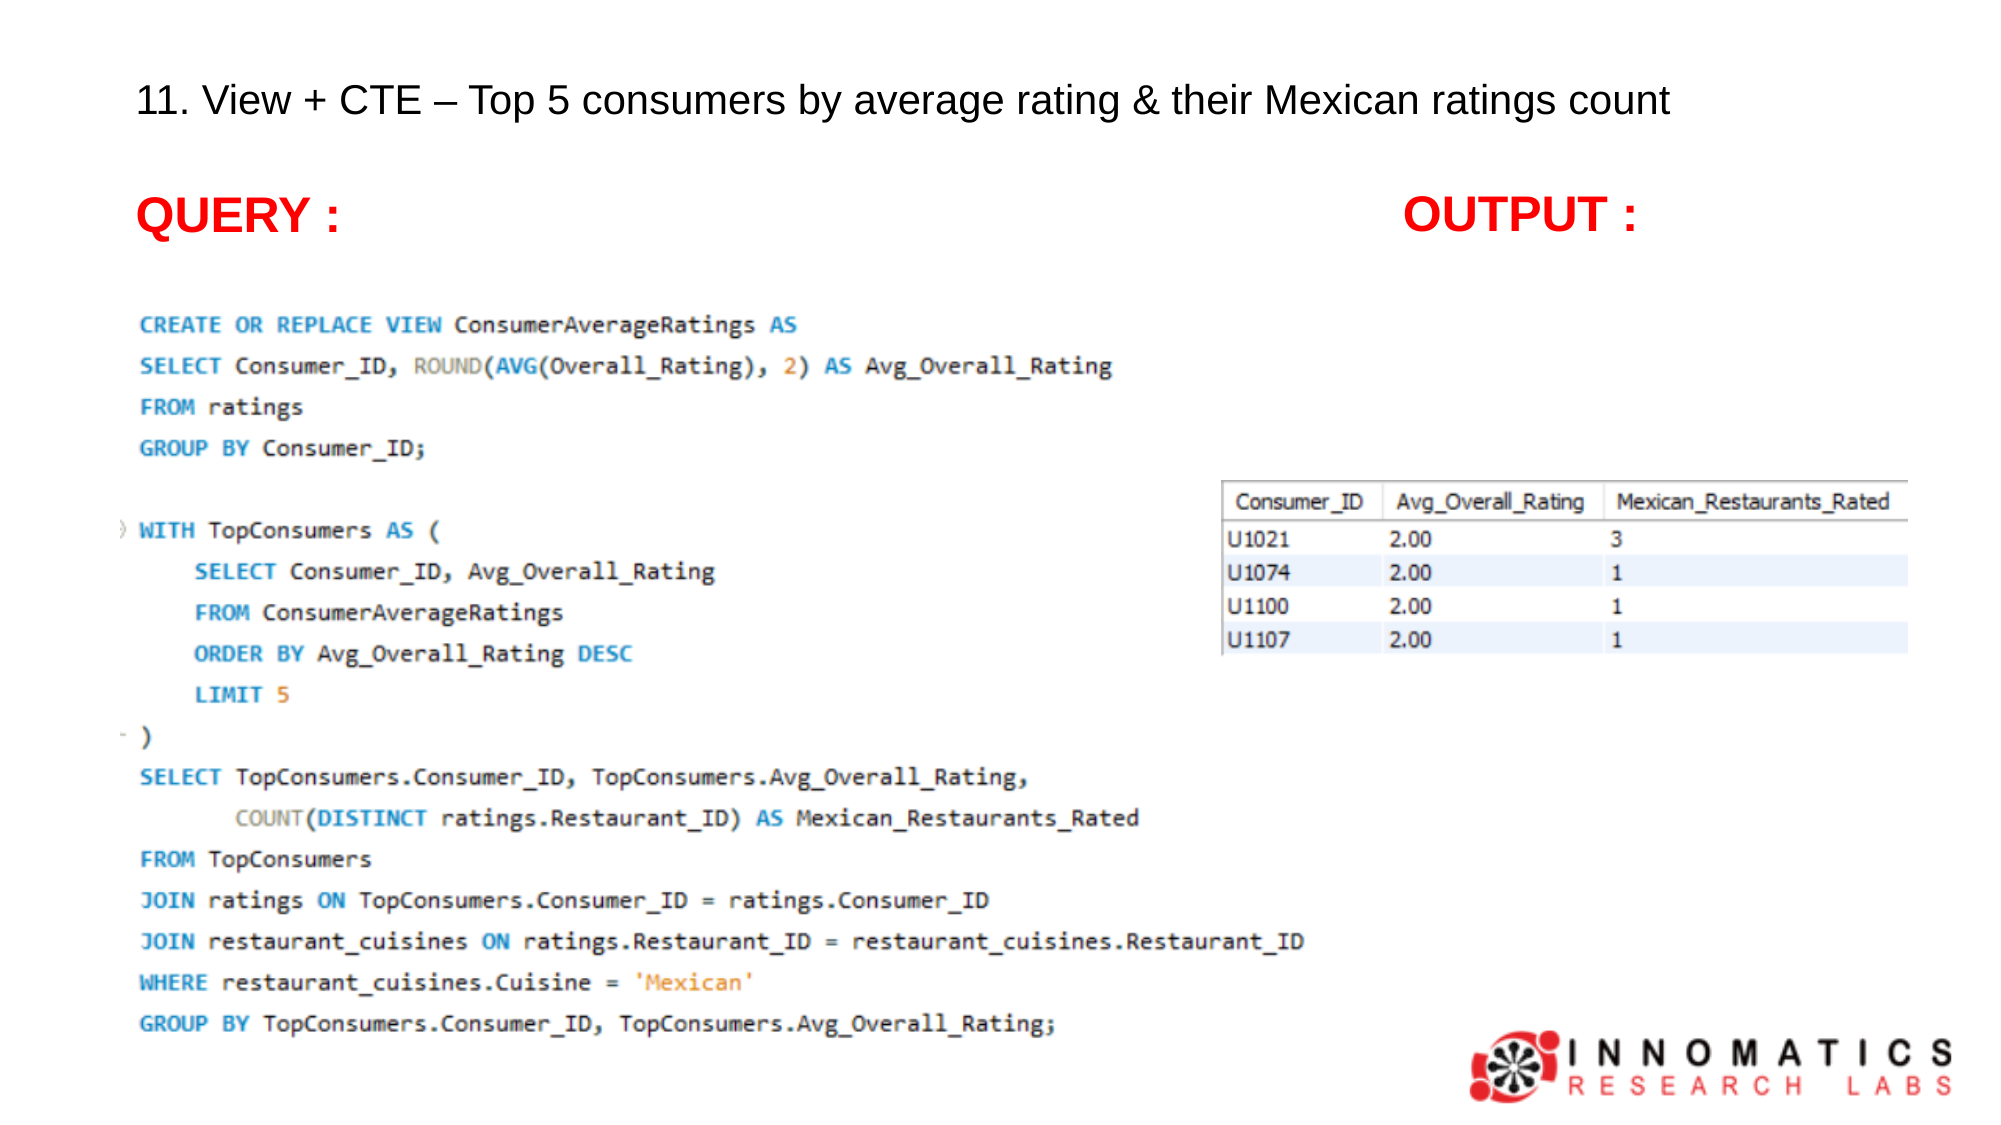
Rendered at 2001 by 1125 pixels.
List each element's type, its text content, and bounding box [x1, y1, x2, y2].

text_box OUTPUT : [1388, 173, 1661, 249]
picture [120, 293, 1908, 1060]
text_box 11. View + CTE – Top 5 consumers by average rating & their Mexican ratings count [120, 65, 1715, 131]
text_box QUERY : [120, 174, 360, 250]
picture [1445, 1014, 1975, 1125]
